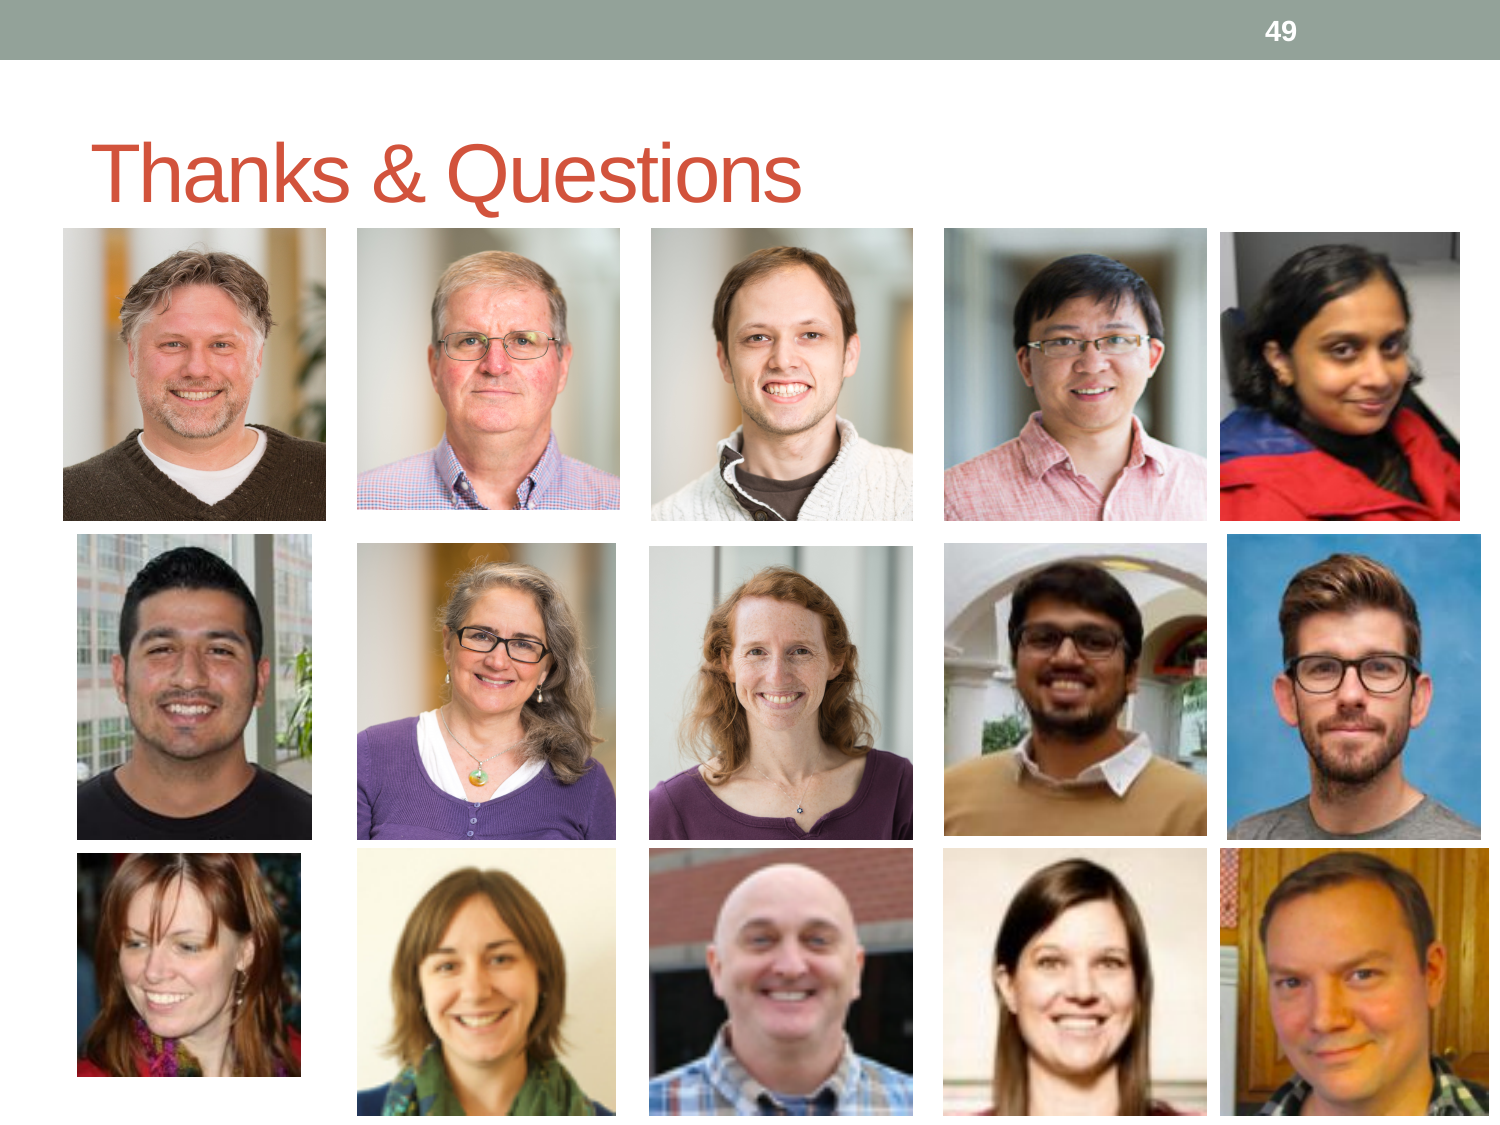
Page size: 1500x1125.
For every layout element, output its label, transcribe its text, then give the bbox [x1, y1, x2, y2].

title Thanks & Questions [75, 87, 1425, 250]
picture [943, 848, 1207, 1116]
picture [1219, 848, 1490, 1116]
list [649, 848, 914, 1116]
picture [77, 534, 312, 840]
picture [1227, 534, 1482, 840]
picture [77, 852, 301, 1077]
picture [1220, 232, 1460, 521]
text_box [63, 228, 1207, 840]
picture [357, 848, 616, 1116]
slide_number 49 [1250, 3, 1425, 57]
